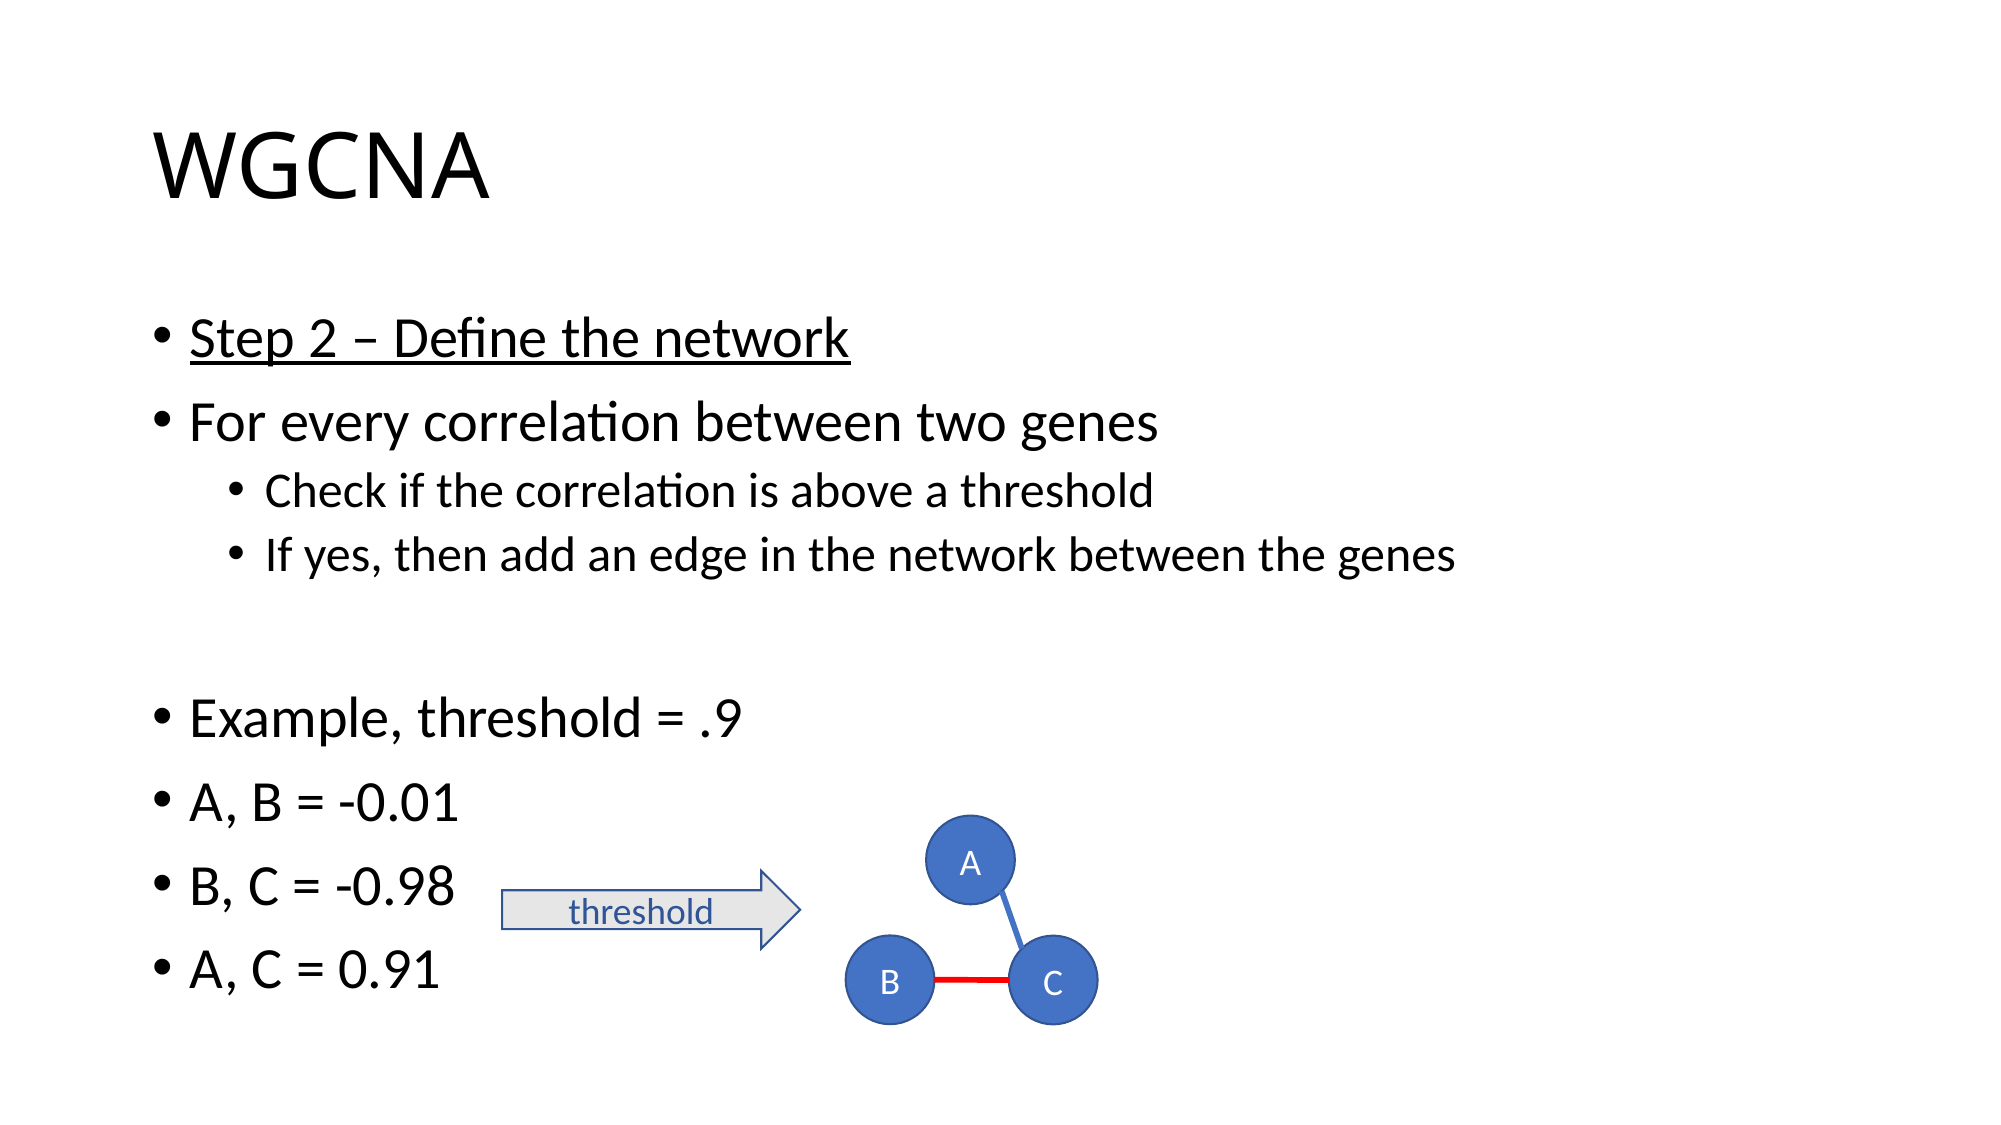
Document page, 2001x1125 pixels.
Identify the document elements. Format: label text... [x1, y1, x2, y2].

text_box C [1007, 934, 1099, 1026]
text_box threshold [501, 868, 802, 952]
text_box B [844, 934, 936, 1026]
text_box A [925, 814, 1016, 906]
list Step 2 – Define the network For every correlation between two genes Check if the correlation is above a threshold If yes, then add an edge in the network between the genes Example, threshold = .9 A, B = -0.01 B, C = -0.98 A, C = 0.91 [137, 299, 1863, 1014]
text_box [1001, 891, 1022, 949]
title WGCNA [137, 59, 1863, 278]
